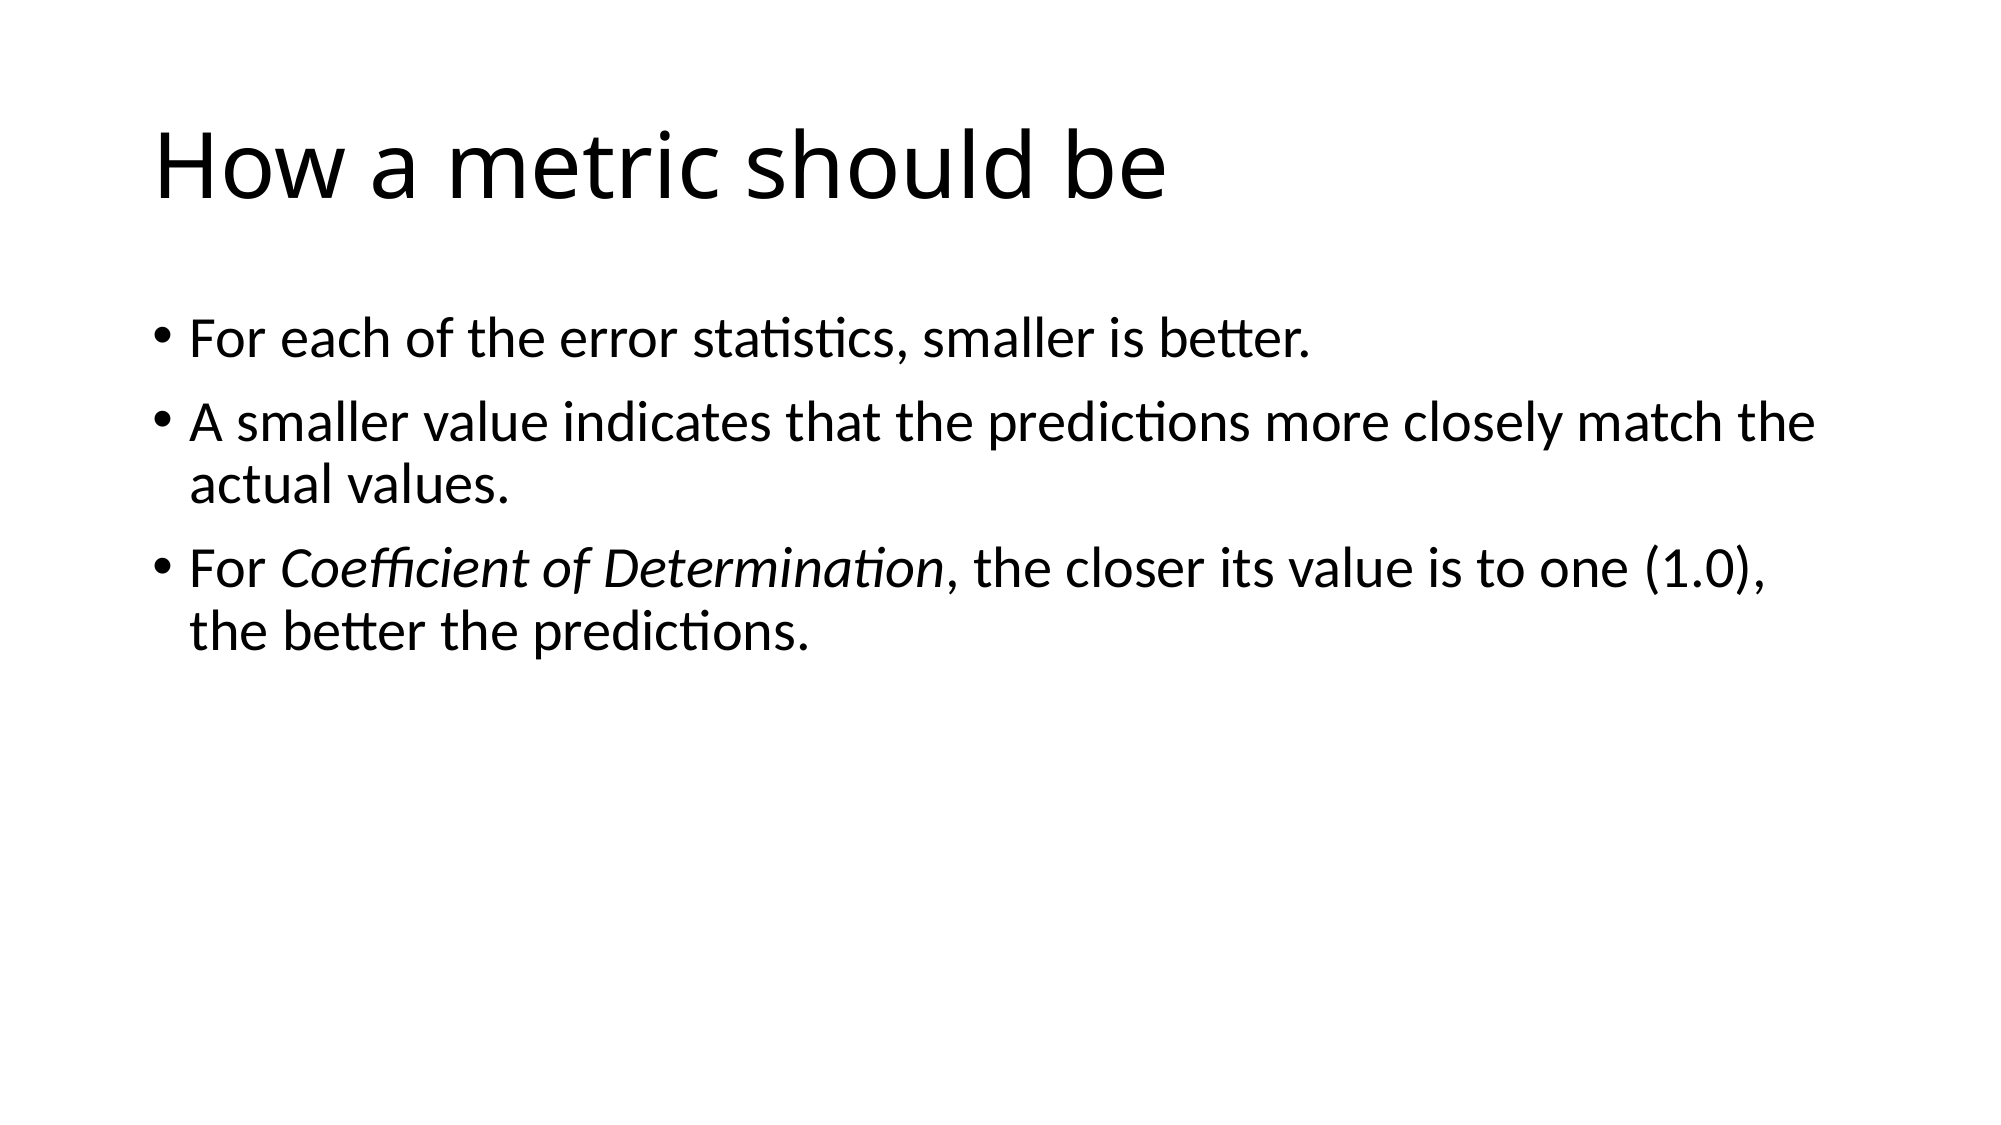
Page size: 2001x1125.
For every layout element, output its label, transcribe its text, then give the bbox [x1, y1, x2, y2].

title How a metric should be [137, 59, 1863, 278]
list For each of the error statistics, smaller is better. A smaller value indicates that the predictions more closely match the actual values. For Coefficient of Determination, the closer its value is to one (1.0), the better the predictions. [137, 299, 1863, 1014]
